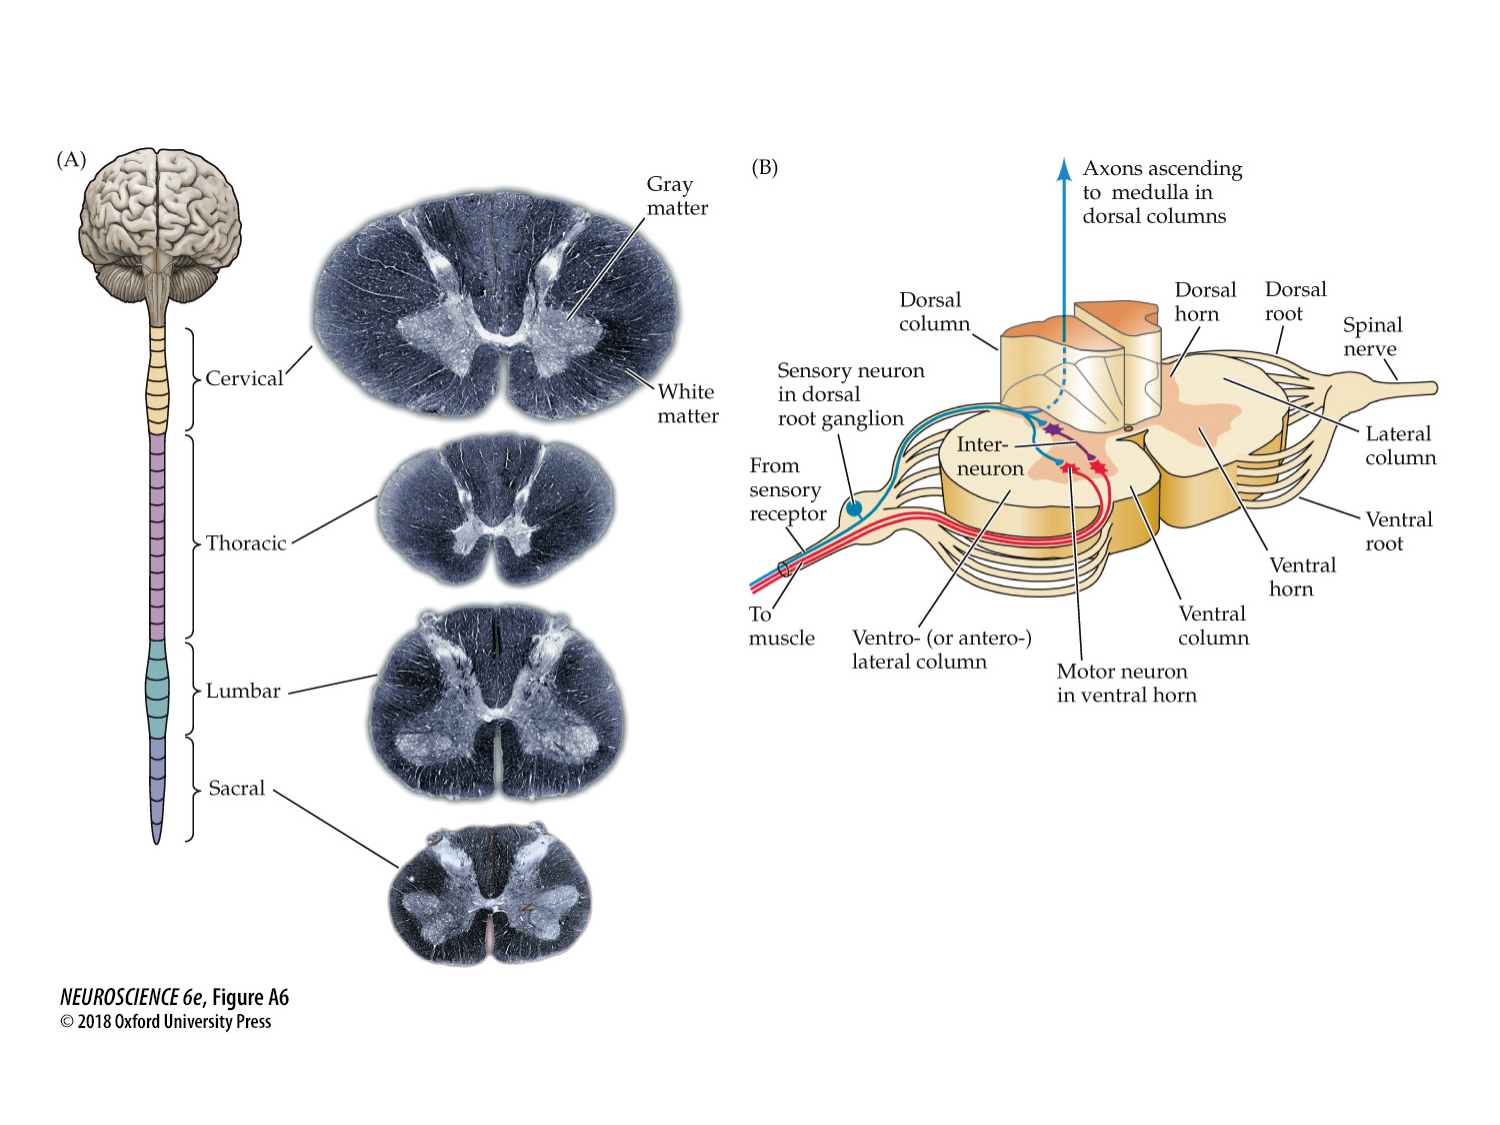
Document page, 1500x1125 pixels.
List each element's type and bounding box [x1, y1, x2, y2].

picture [49, 138, 1451, 1037]
